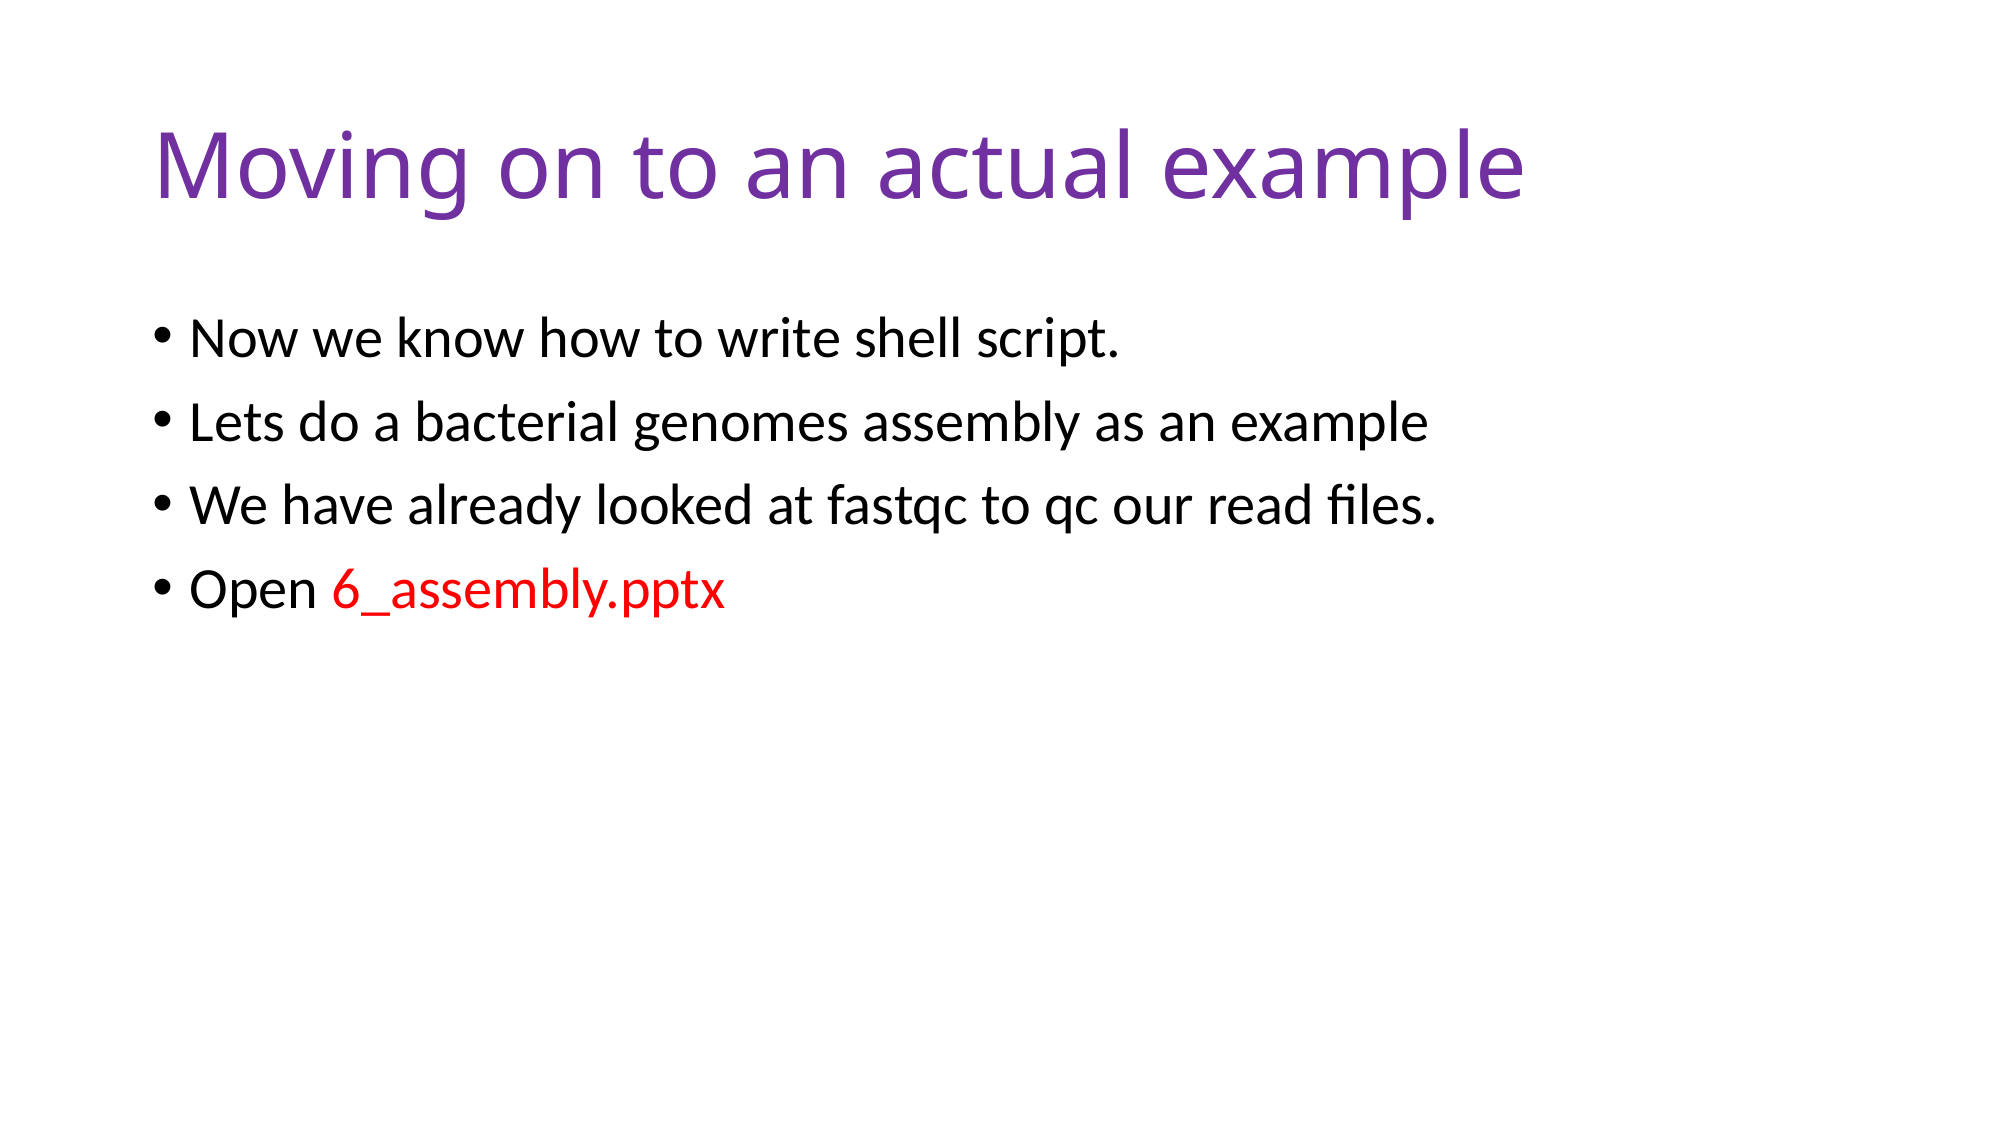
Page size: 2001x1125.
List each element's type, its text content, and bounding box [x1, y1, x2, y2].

title Moving on to an actual example [137, 59, 1863, 278]
list Now we know how to write shell script. Lets do a bacterial genomes assembly as an example We have already looked at fastqc to qc our read files. Open 6_assembly.pptx [137, 299, 1863, 1014]
